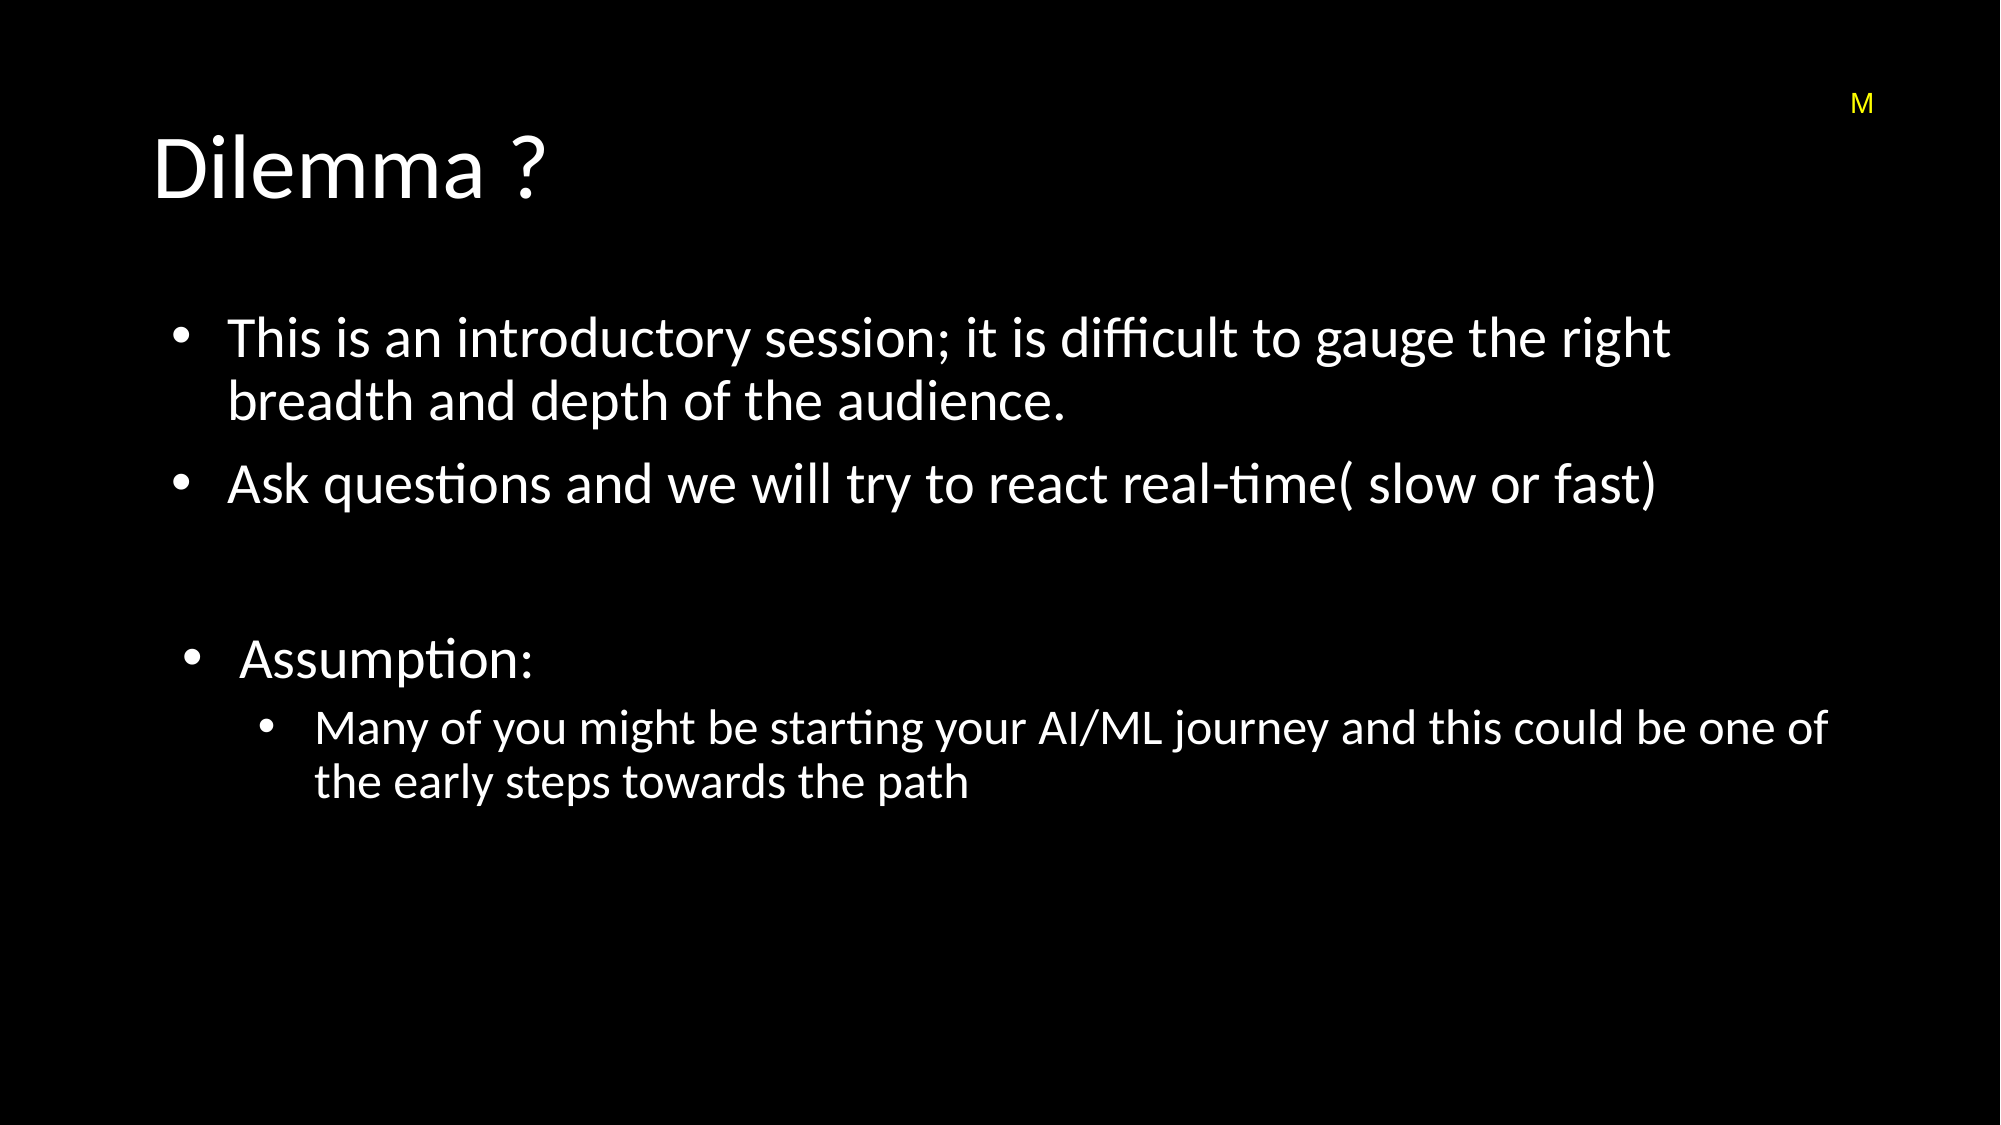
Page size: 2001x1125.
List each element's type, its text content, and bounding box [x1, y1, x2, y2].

text_box M [1835, 76, 1890, 127]
title Dilemma ? [137, 59, 1863, 278]
text_box Assumption: Many of you might be starting your AI/ML journey and this could be one of the early steps towards the path [149, 620, 1875, 905]
list This is an introductory session; it is difficult to gauge the right breadth and depth of the audience. Ask questions and we will try to react real-time( slow or fast) [137, 299, 1863, 599]
